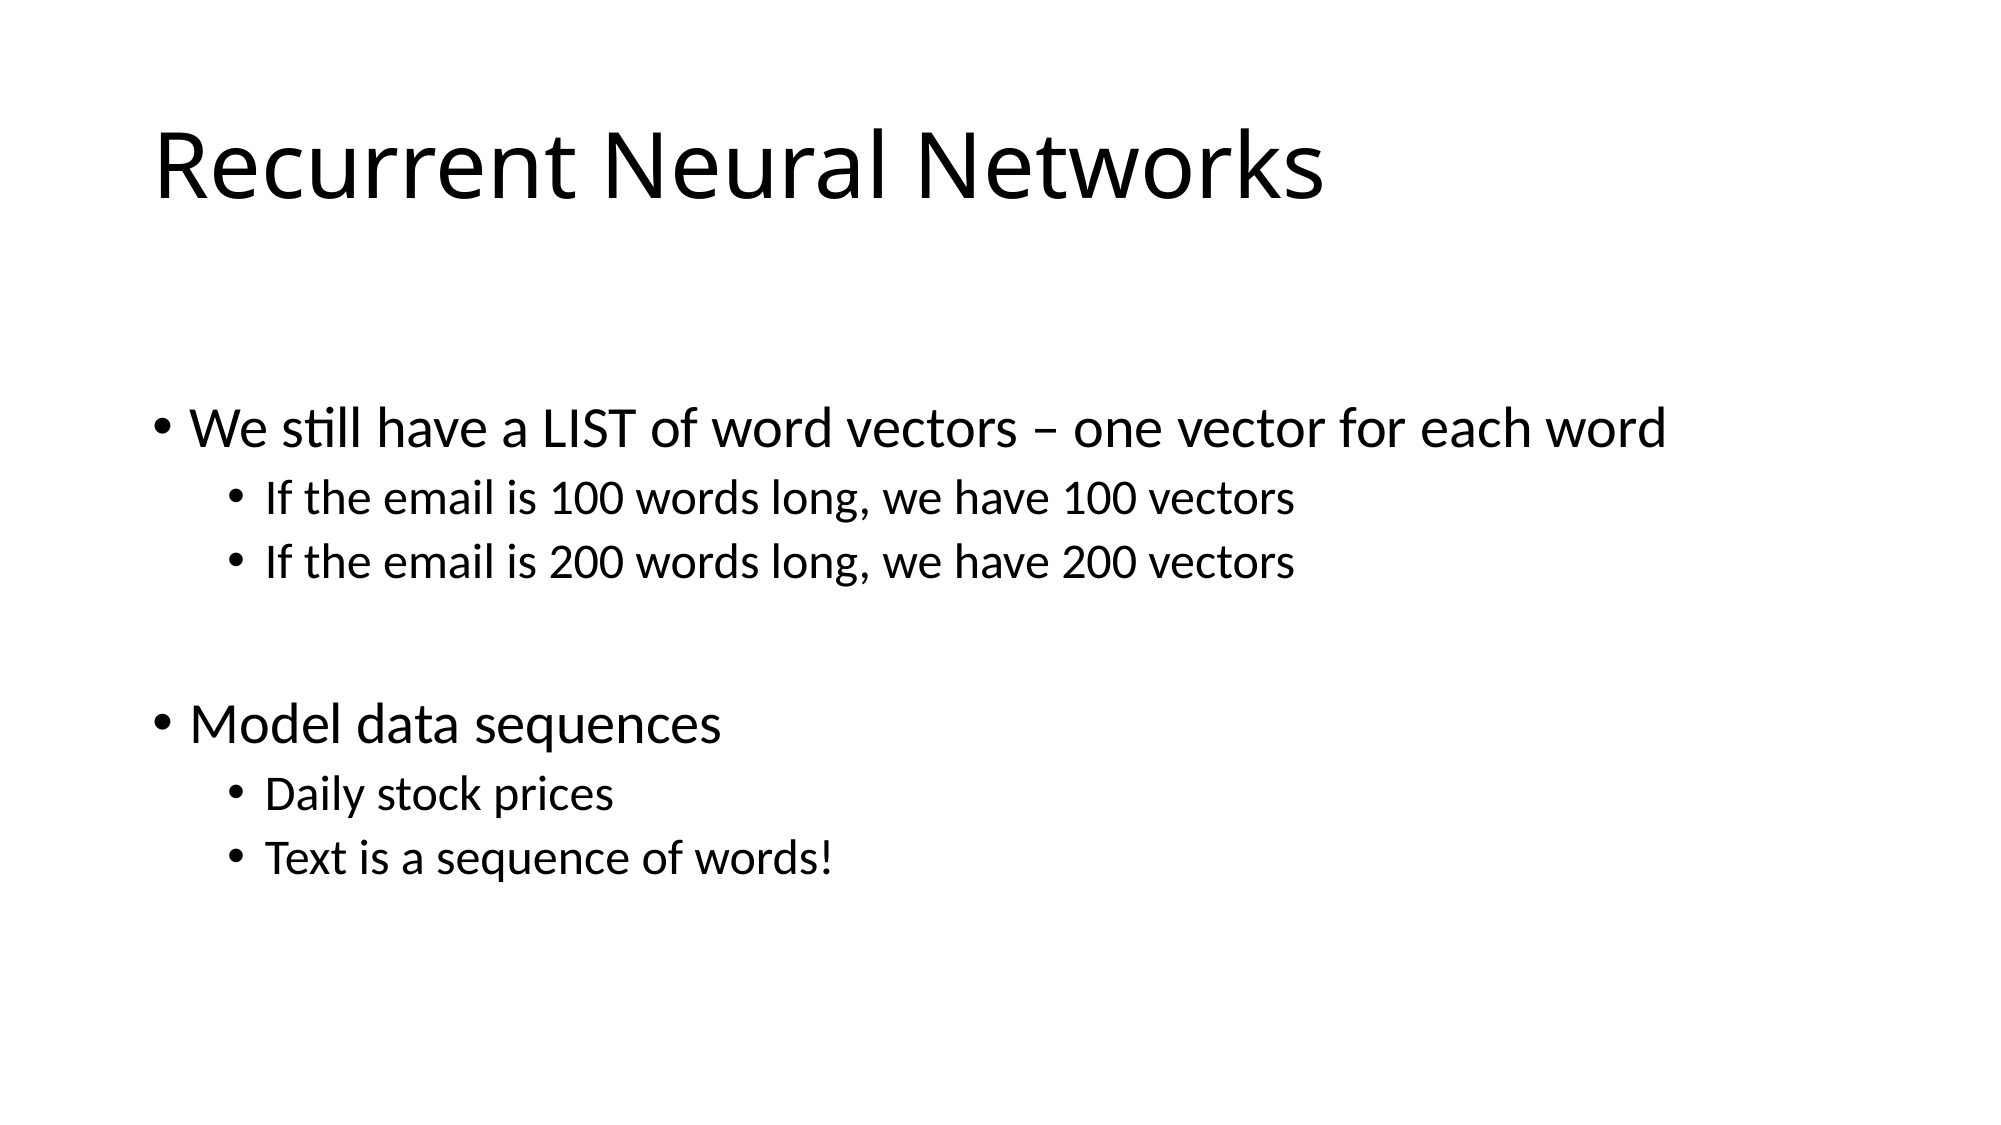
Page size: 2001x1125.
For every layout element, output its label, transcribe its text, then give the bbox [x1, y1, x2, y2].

title Recurrent Neural Networks [137, 59, 1863, 278]
list We still have a LIST of word vectors – one vector for each word If the email is 100 words long, we have 100 vectors If the email is 200 words long, we have 200 vectors Model data sequences Daily stock prices Text is a sequence of words! [137, 299, 1863, 1014]
